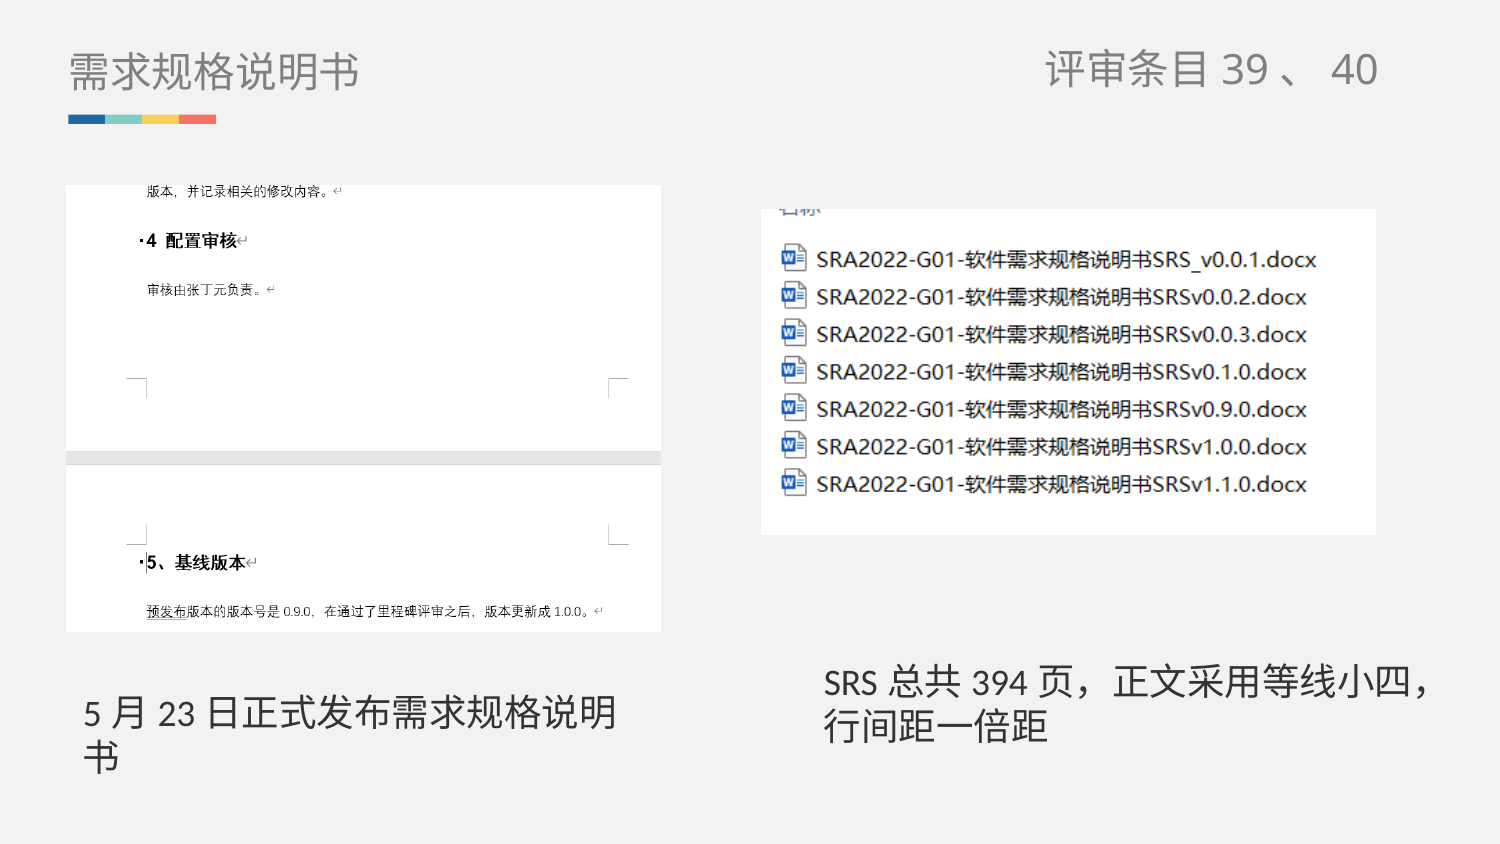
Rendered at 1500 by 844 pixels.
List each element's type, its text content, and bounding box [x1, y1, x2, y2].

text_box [68, 114, 217, 125]
text_box 需求规格说明书 [68, 45, 524, 96]
picture [761, 208, 1376, 536]
text_box SRS总共394页，正文采用等线小四，行间距一倍距 [809, 650, 1471, 756]
text_box 评审条目39、40 [1044, 43, 1500, 94]
picture [65, 185, 661, 632]
text_box 5月23日正式发布需求规格说明书 [68, 681, 668, 787]
